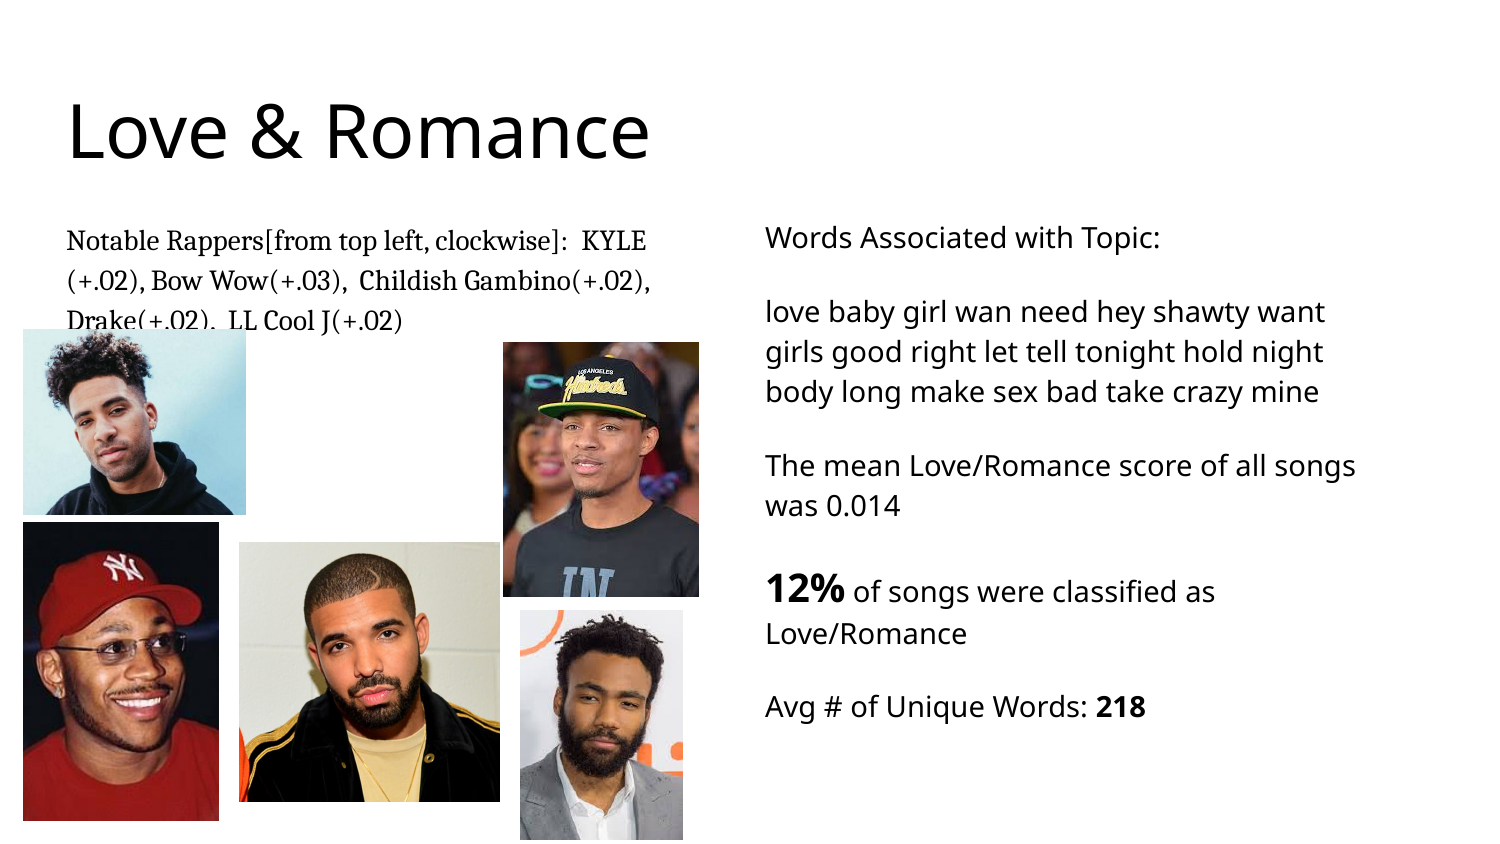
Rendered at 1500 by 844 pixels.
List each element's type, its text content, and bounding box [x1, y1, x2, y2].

list Words Associated with Topic: love baby girl wan need hey shawty want girls good right let tell tonight hold night body long make sex bad take crazy mine The mean Love/Romance score of all songs was 0.014 12% of songs were classified as Love/Romance Avg # of Unique Words: 218 [750, 199, 1407, 760]
picture [239, 541, 500, 802]
list Notable Rappers[from top left, clockwise]: KYLE (+.02), Bow Wow(+.03), Childish Gambino(+.02), Drake(+.02), LL Cool J(+.02) [51, 200, 708, 752]
title Love & Romance [51, 51, 1449, 189]
picture [23, 522, 219, 822]
picture [503, 342, 700, 597]
picture [23, 328, 246, 515]
picture [520, 610, 683, 840]
